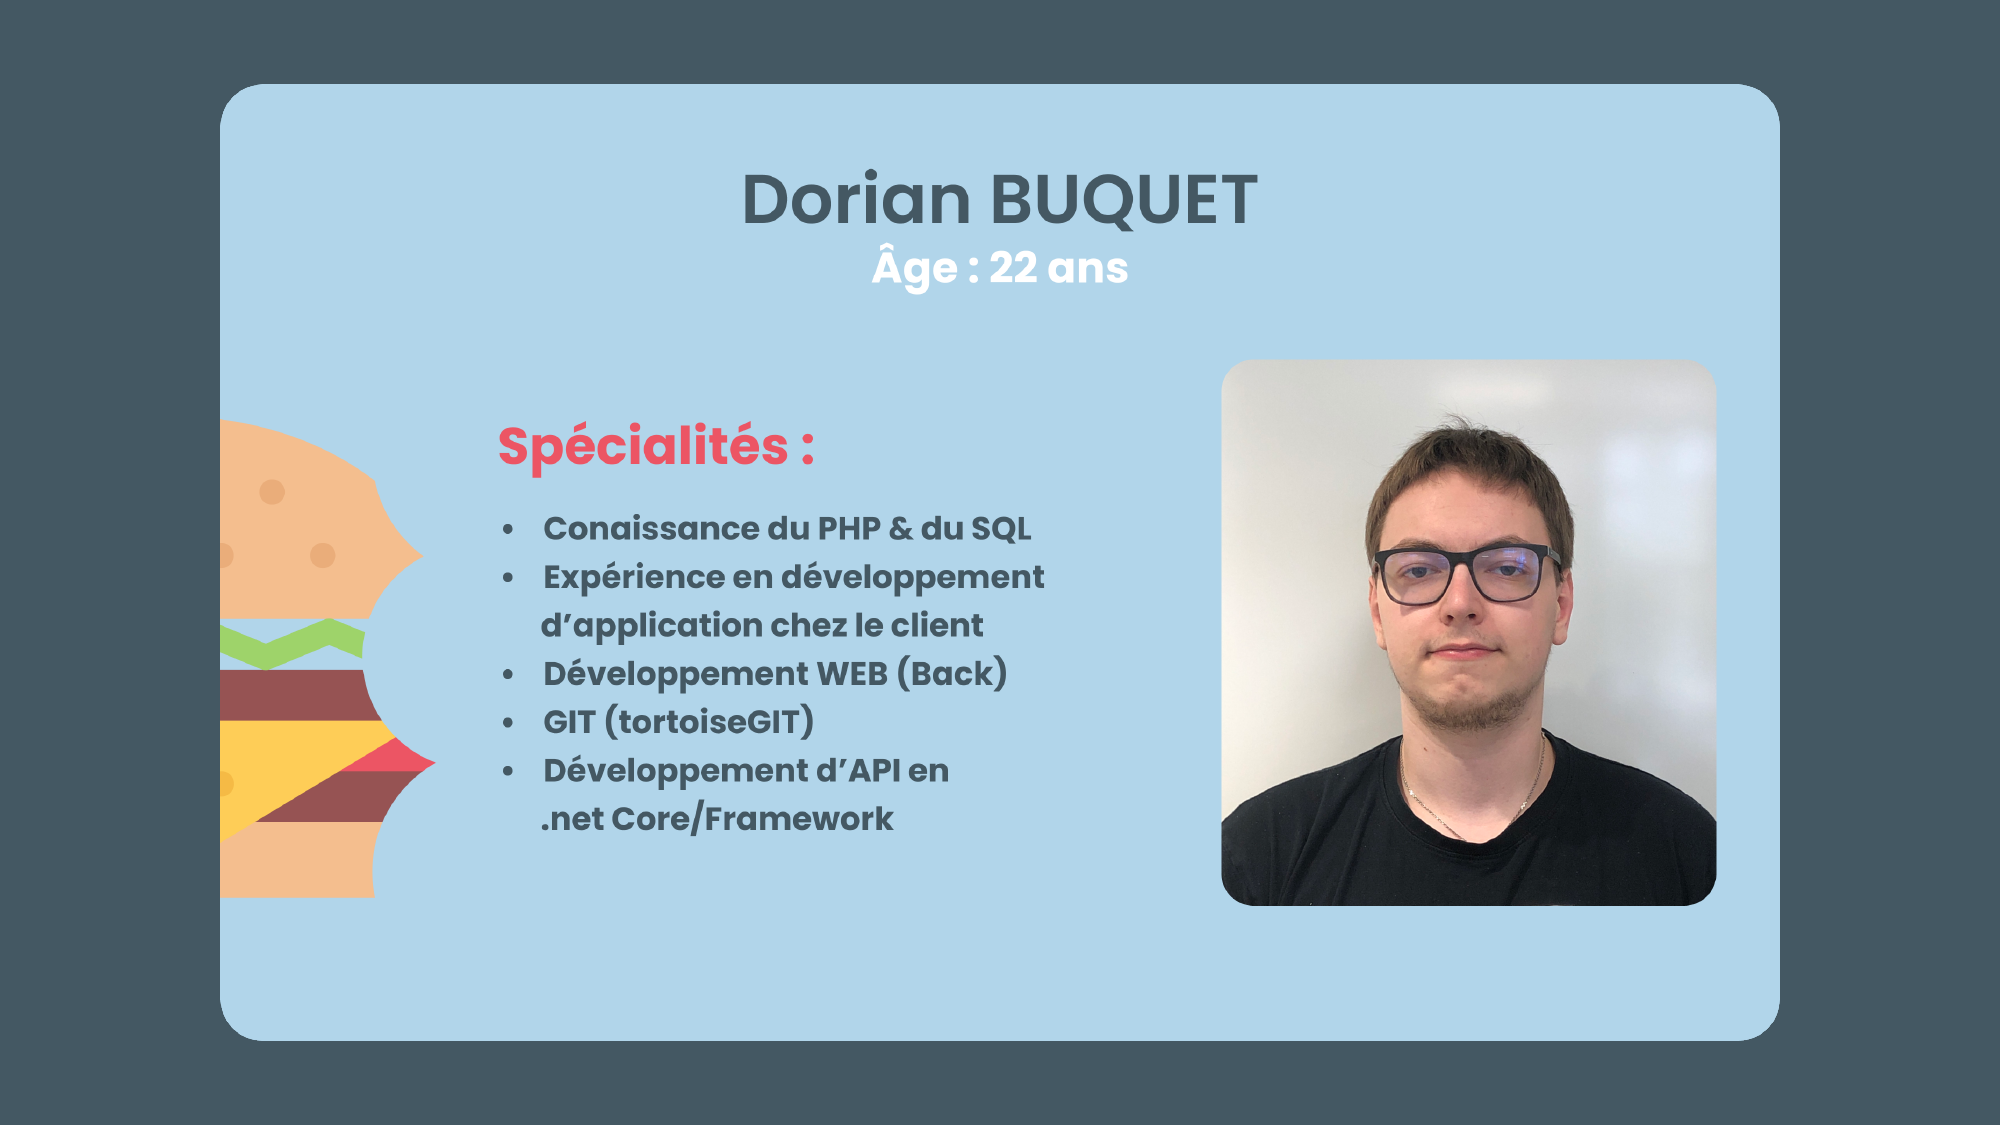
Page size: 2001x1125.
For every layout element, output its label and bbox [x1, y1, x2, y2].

picture [220, 84, 1780, 1041]
text_box [0, 0, 2000, 1125]
